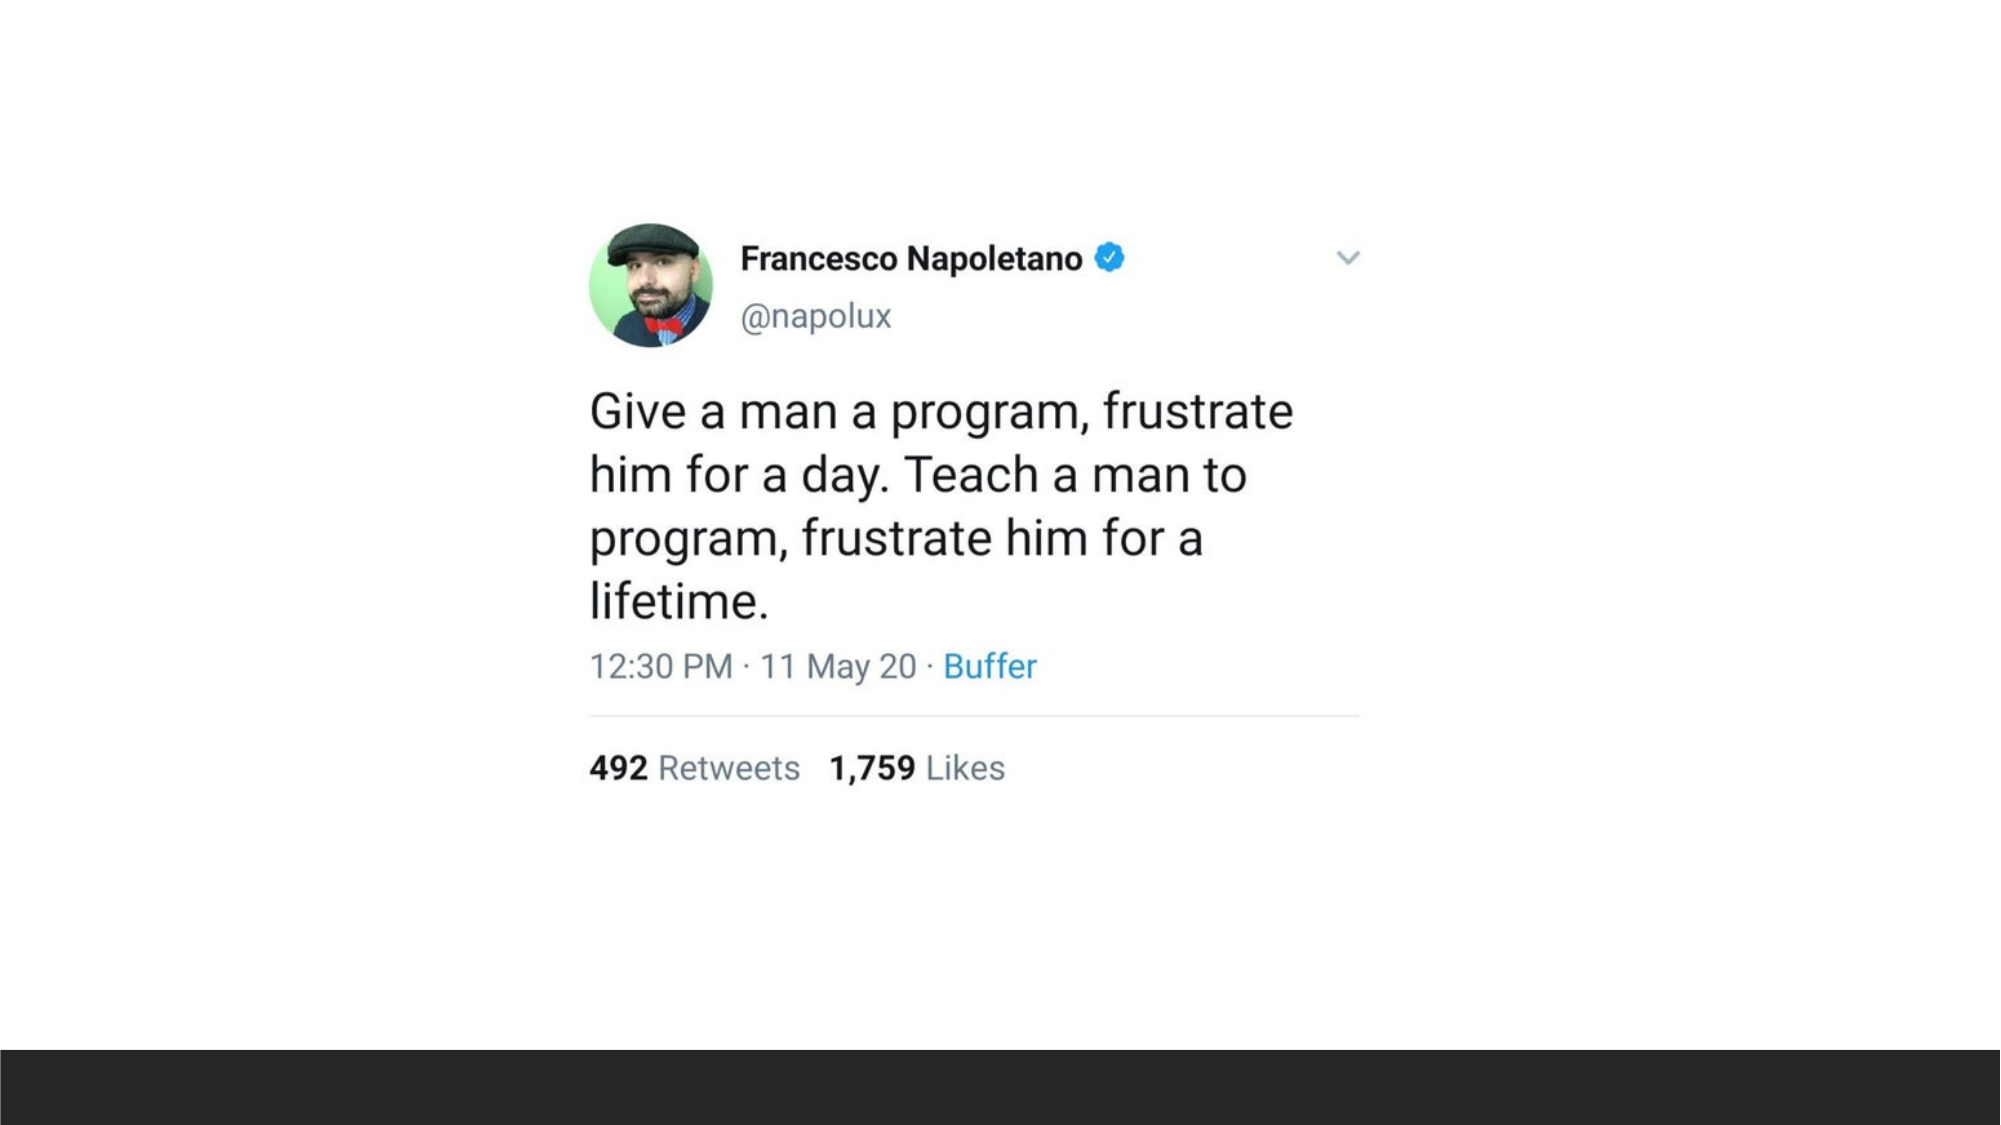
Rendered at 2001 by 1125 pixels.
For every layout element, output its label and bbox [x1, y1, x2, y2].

list [576, 210, 1367, 814]
